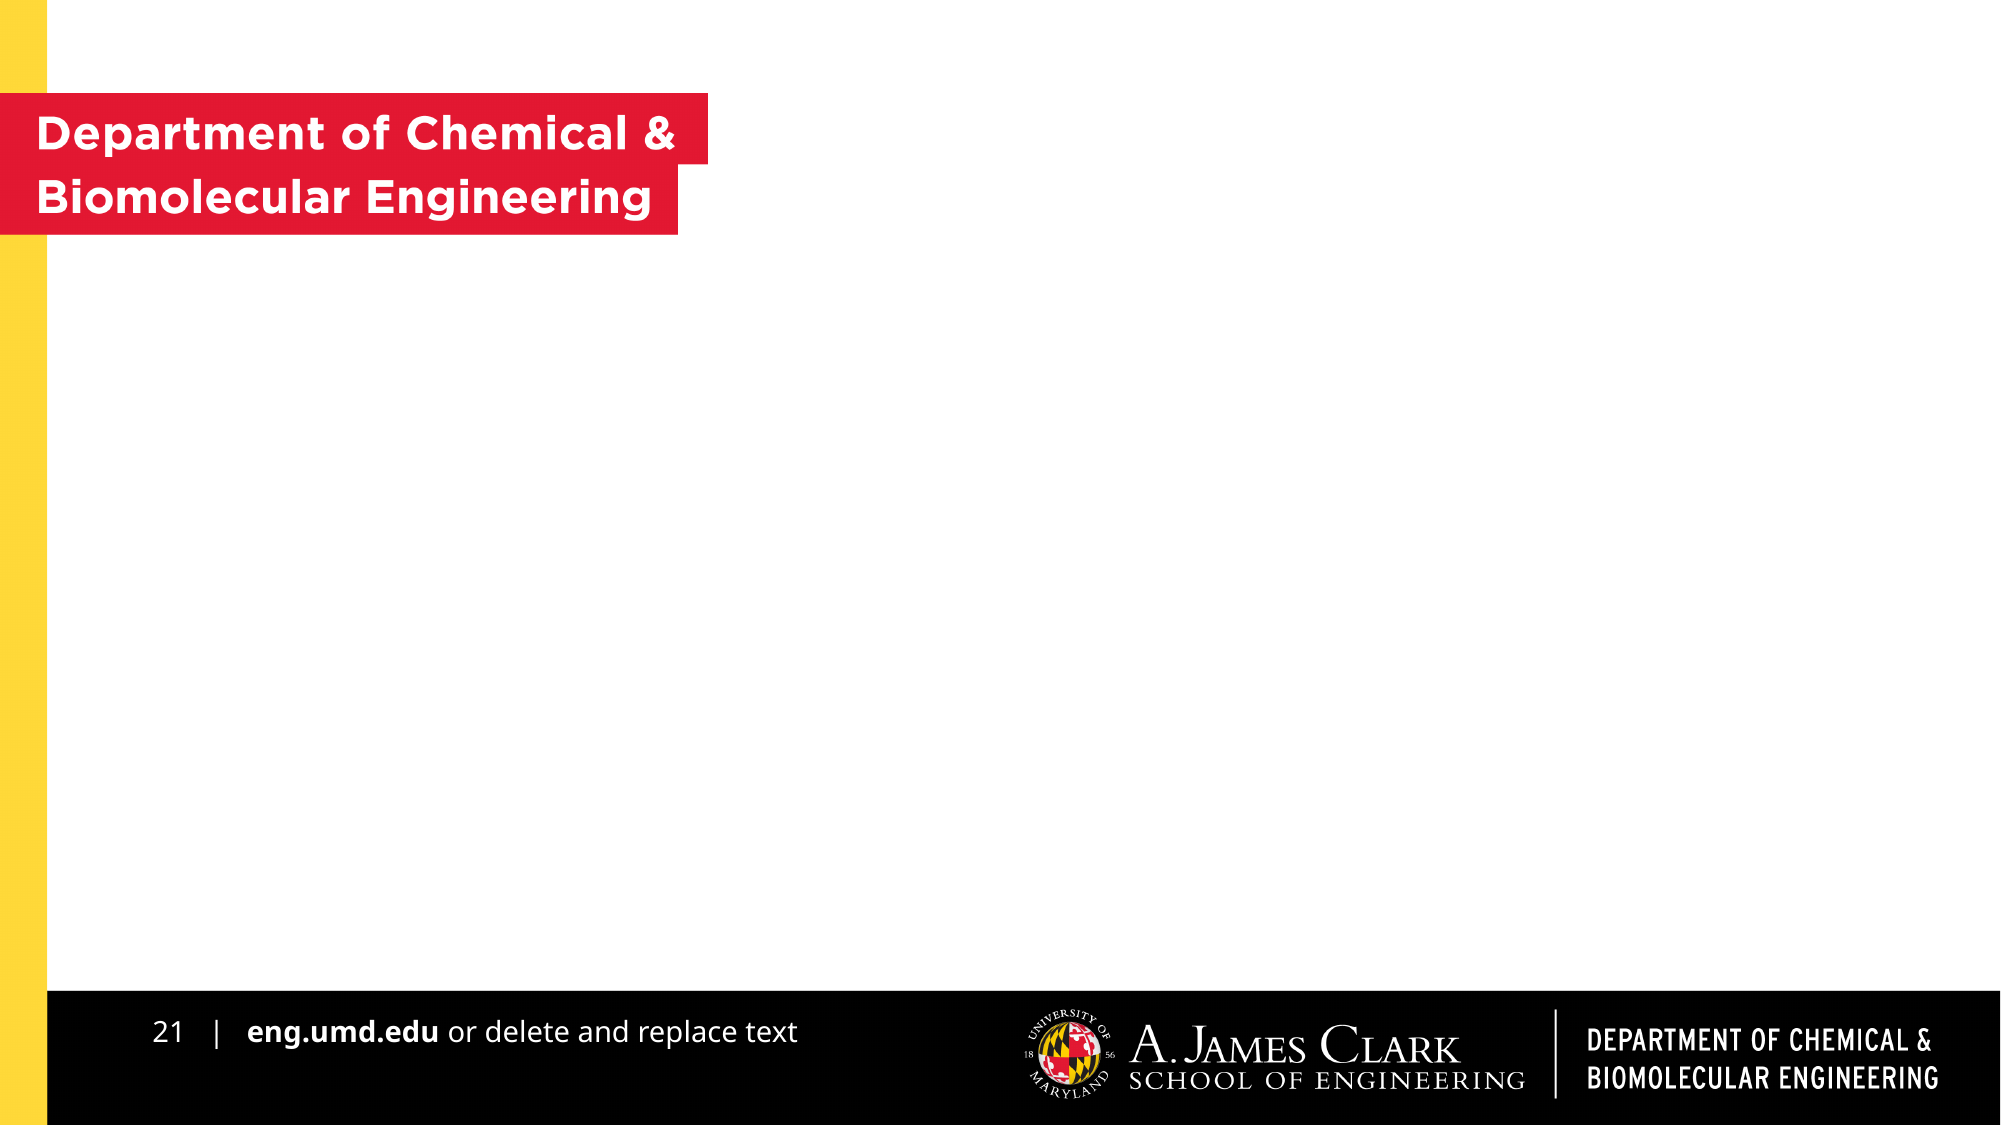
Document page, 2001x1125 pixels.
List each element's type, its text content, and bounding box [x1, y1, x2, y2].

footer 21 | eng.umd.edu or delete and replace text [137, 1002, 985, 1063]
picture [0, 0, 2001, 1125]
